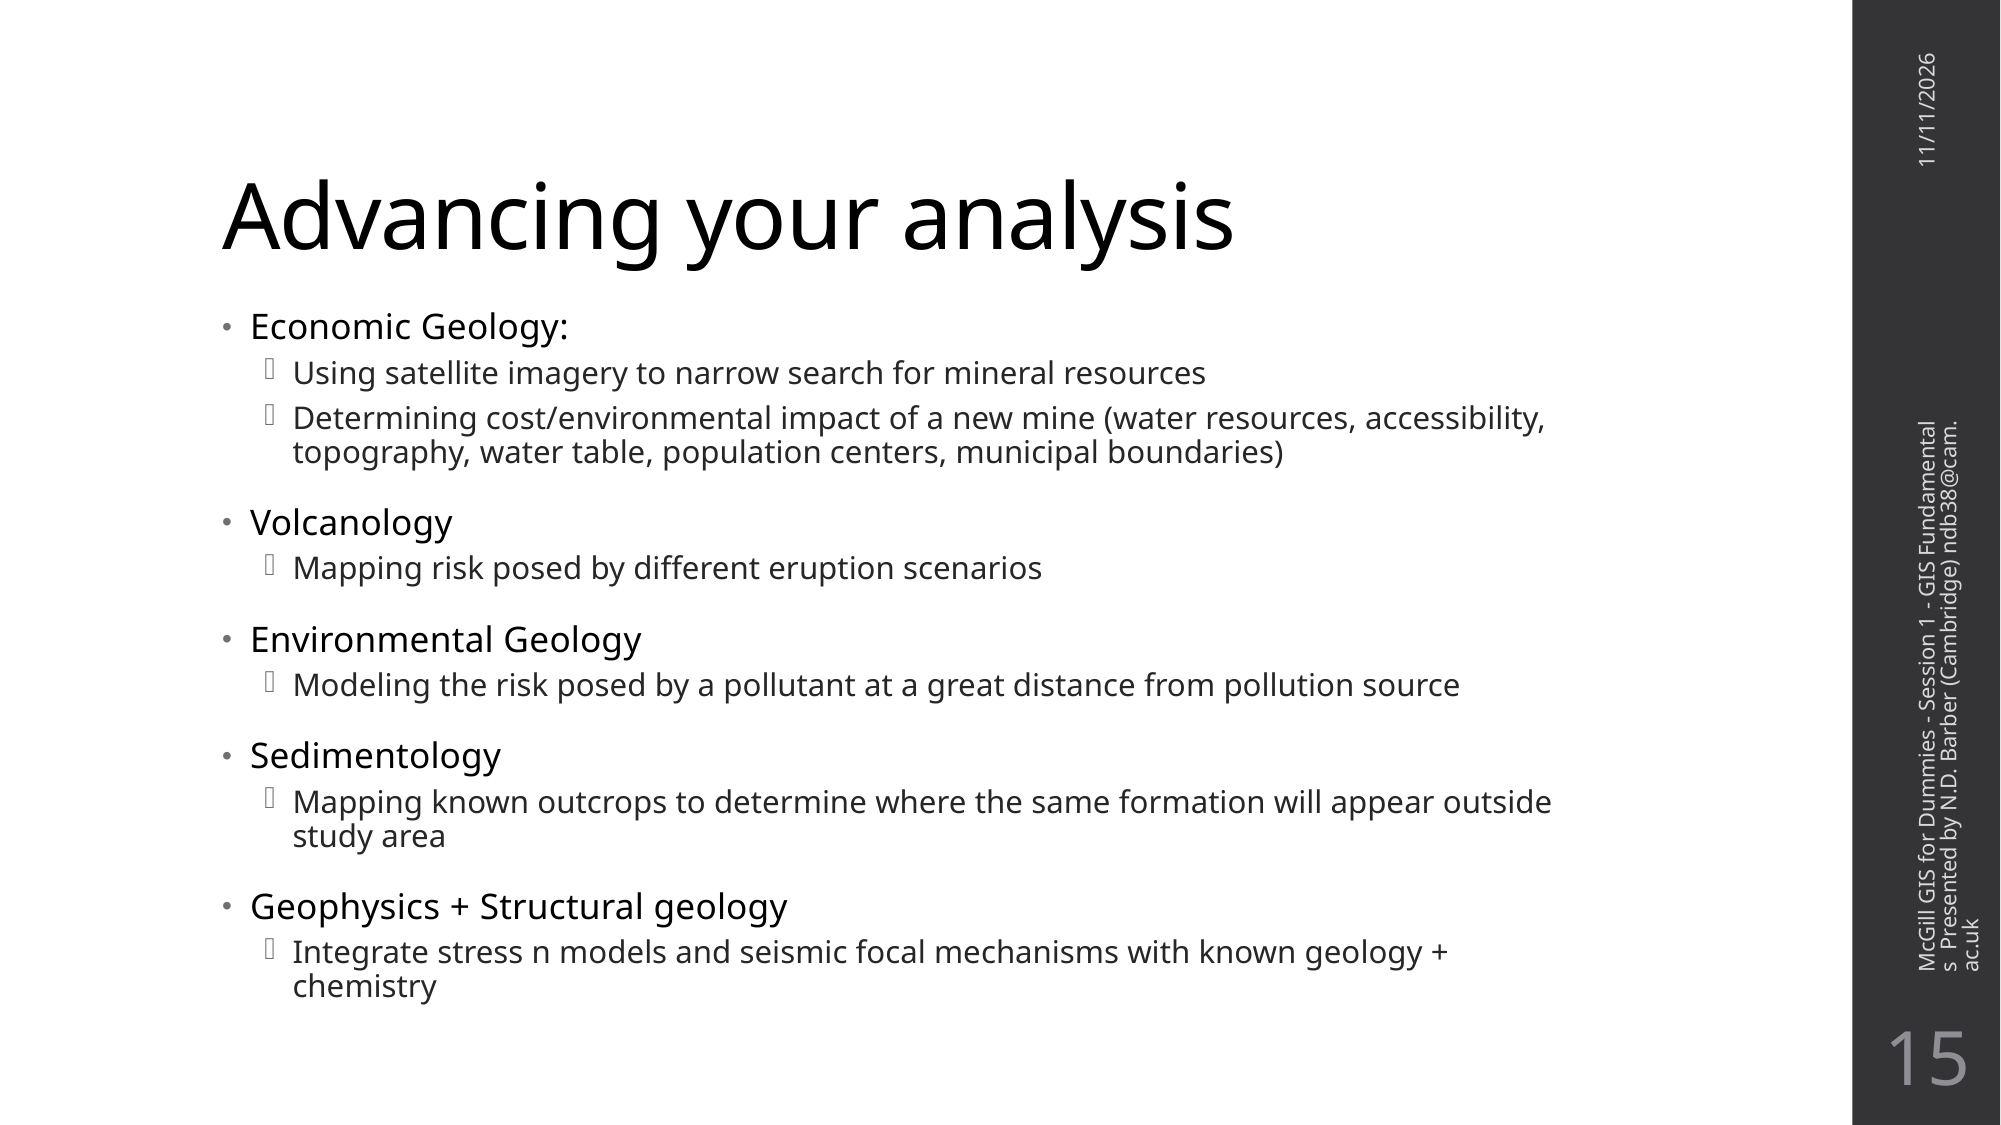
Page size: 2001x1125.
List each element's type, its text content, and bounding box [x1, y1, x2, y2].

footer McGill GIS for Dummies - Session 1 - GIS Fundamentals Presented by N.D. Barber (Cambridge) ndb38@cam.ac.uk [1897, 400, 1958, 988]
list Economic Geology: Using satellite imagery to narrow search for mineral resources Determining cost/environmental impact of a new mine (water resources, accessibility, topography, water table, population centers, municipal boundaries) Volcanology Mapping risk posed by different eruption scenarios Environmental Geology Modeling the risk posed by a pollutant at a great distance from pollution source Sedimentology Mapping known outcrops to determine where the same formation will appear outside study area Geophysics + Structural geology Integrate stress n models and seismic focal mechanisms with known geology + chemistry [206, 299, 1617, 1014]
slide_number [1897, 37, 1958, 351]
title Advancing your analysis [206, 60, 1797, 278]
slide_number 14 [1852, 1012, 2000, 1110]
